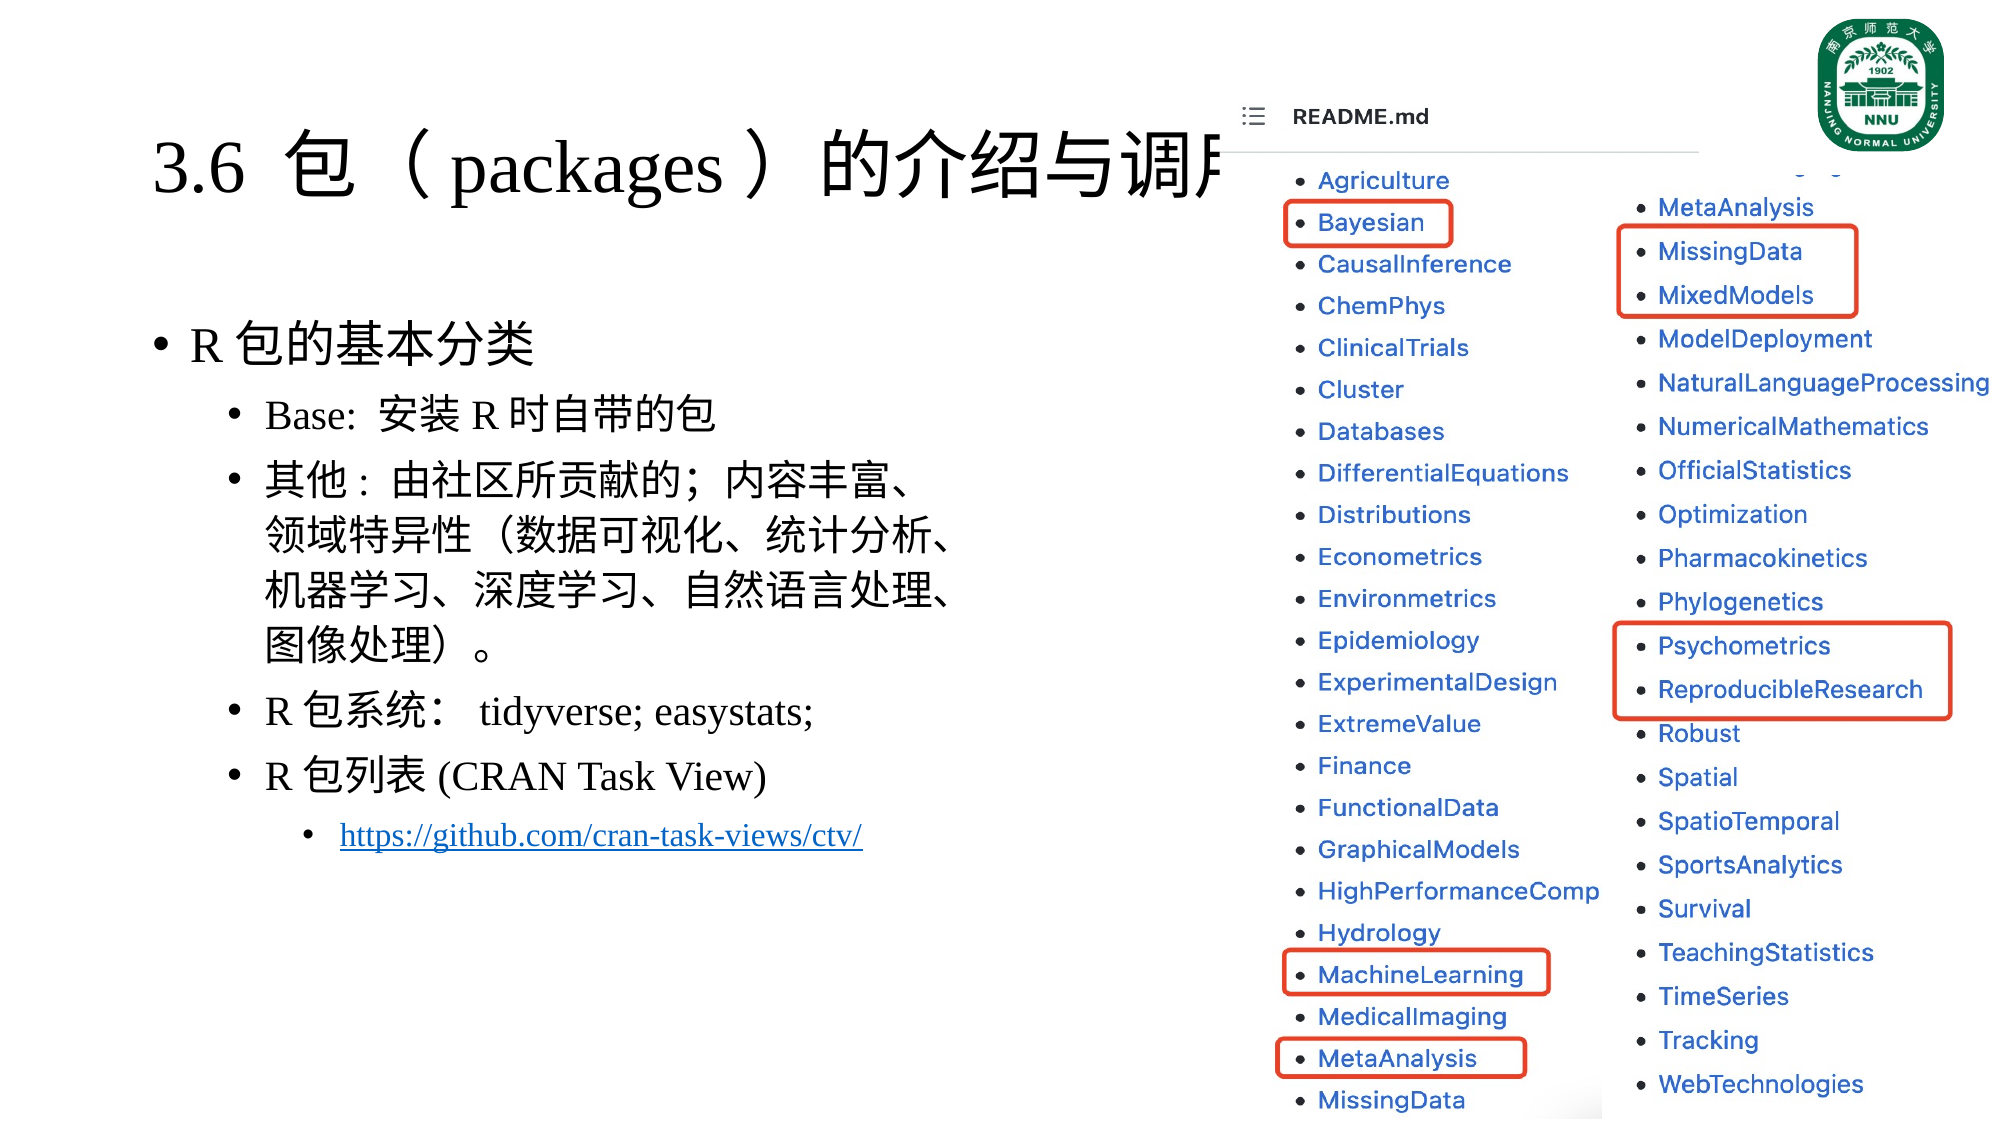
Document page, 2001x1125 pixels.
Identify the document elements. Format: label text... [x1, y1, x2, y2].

list R包的基本分类 Base: 安装R时自带的包 其他: 由社区所贡献的；内容丰富、领域特异性（数据可视化、统计分析、机器学习、深度学习、自然语言处理、图像处理）。 R包系统：tidyverse; easystats; R包列表(CRAN Task View) https://github.com/cran-task-views/ctv/ [137, 299, 988, 1014]
picture [1817, 18, 1944, 152]
picture [1219, 84, 2000, 1119]
title 3.6 包（packages）的介绍与调用 [137, 59, 1863, 278]
